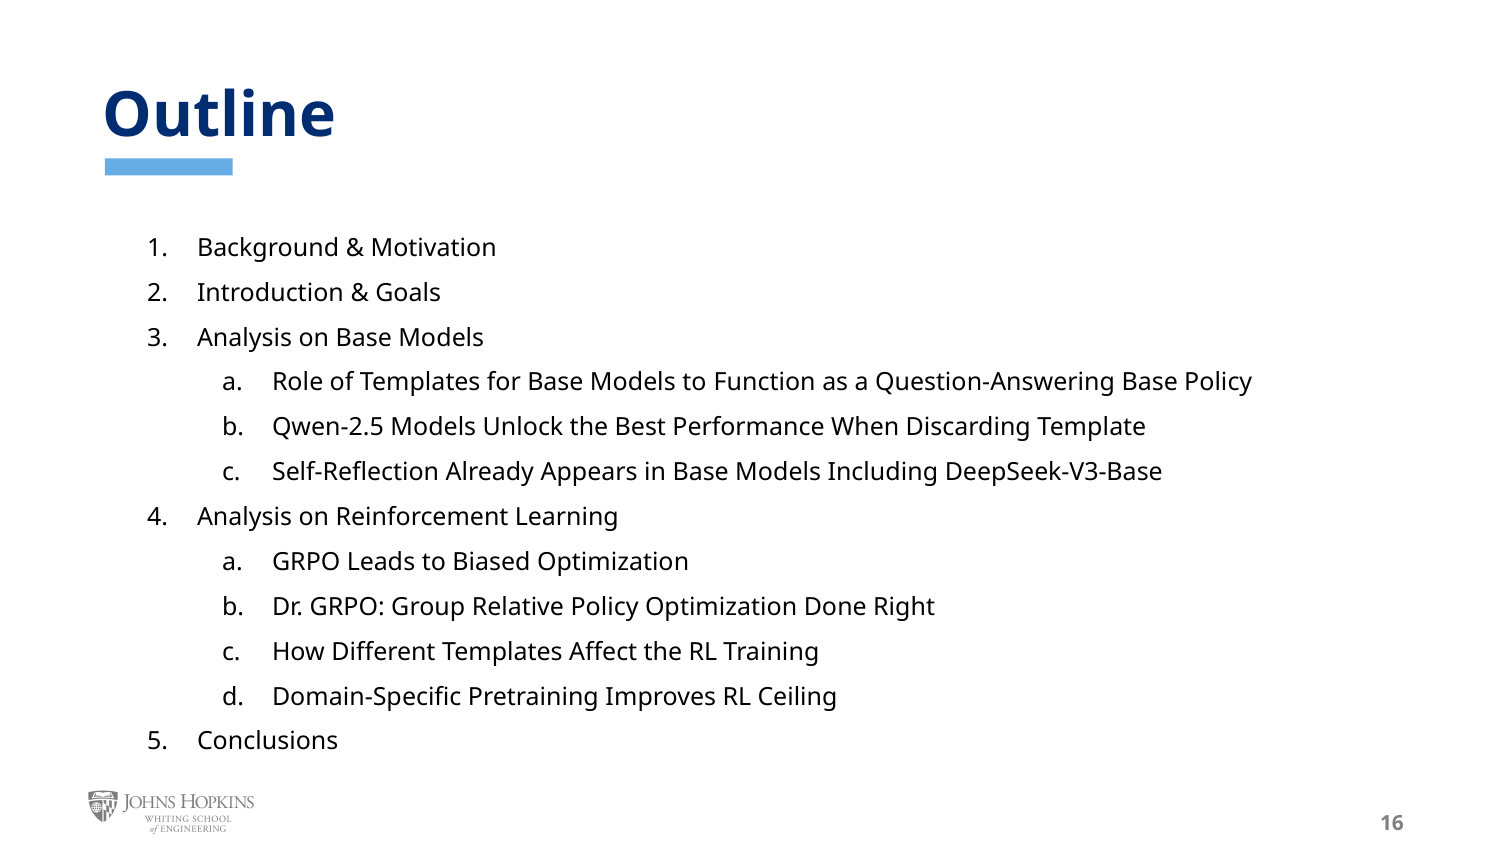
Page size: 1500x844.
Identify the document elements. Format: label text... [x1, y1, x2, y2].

text_box Background & Motivation Introduction & Goals Analysis on Base Models Role of Templates for Base Models to Function as a Question-Answering Base Policy Qwen-2.5 Models Unlock the Best Performance When Discarding Template Self-Reflection Already Appears in Base Models Including DeepSeek-V3-Base Analysis on Reinforcement Learning GRPO Leads to Biased Optimization Dr. GRPO: Group Relative Policy Optimization Done Right How Different Templates Affect the RL Training Domain-Specific Pretraining Improves RL Ceiling Conclusions [107, 201, 1388, 763]
title Outline [87, 74, 1414, 159]
